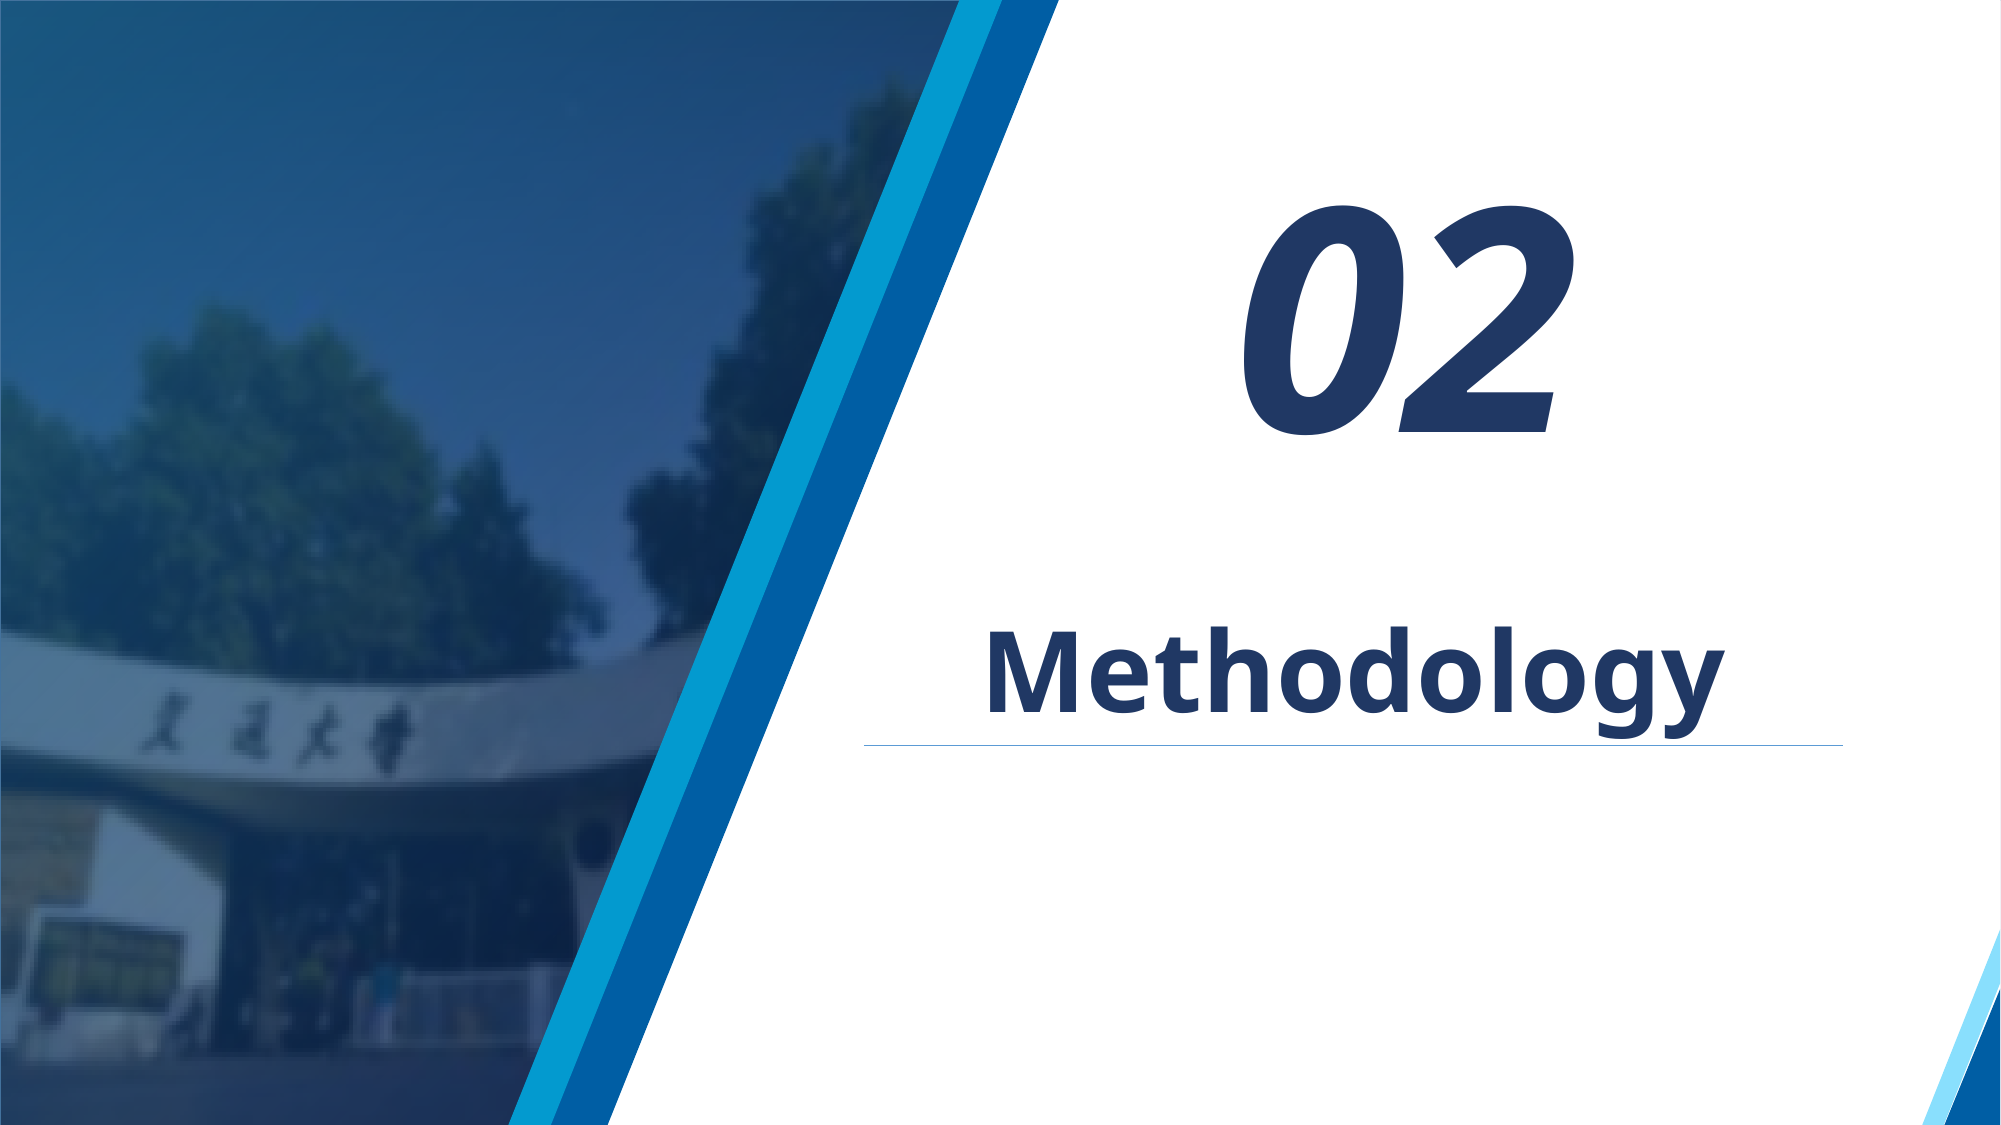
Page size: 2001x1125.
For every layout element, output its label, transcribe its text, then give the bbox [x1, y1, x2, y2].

text_box 02 [1219, 155, 1669, 508]
text_box Methodology [863, 608, 1843, 745]
